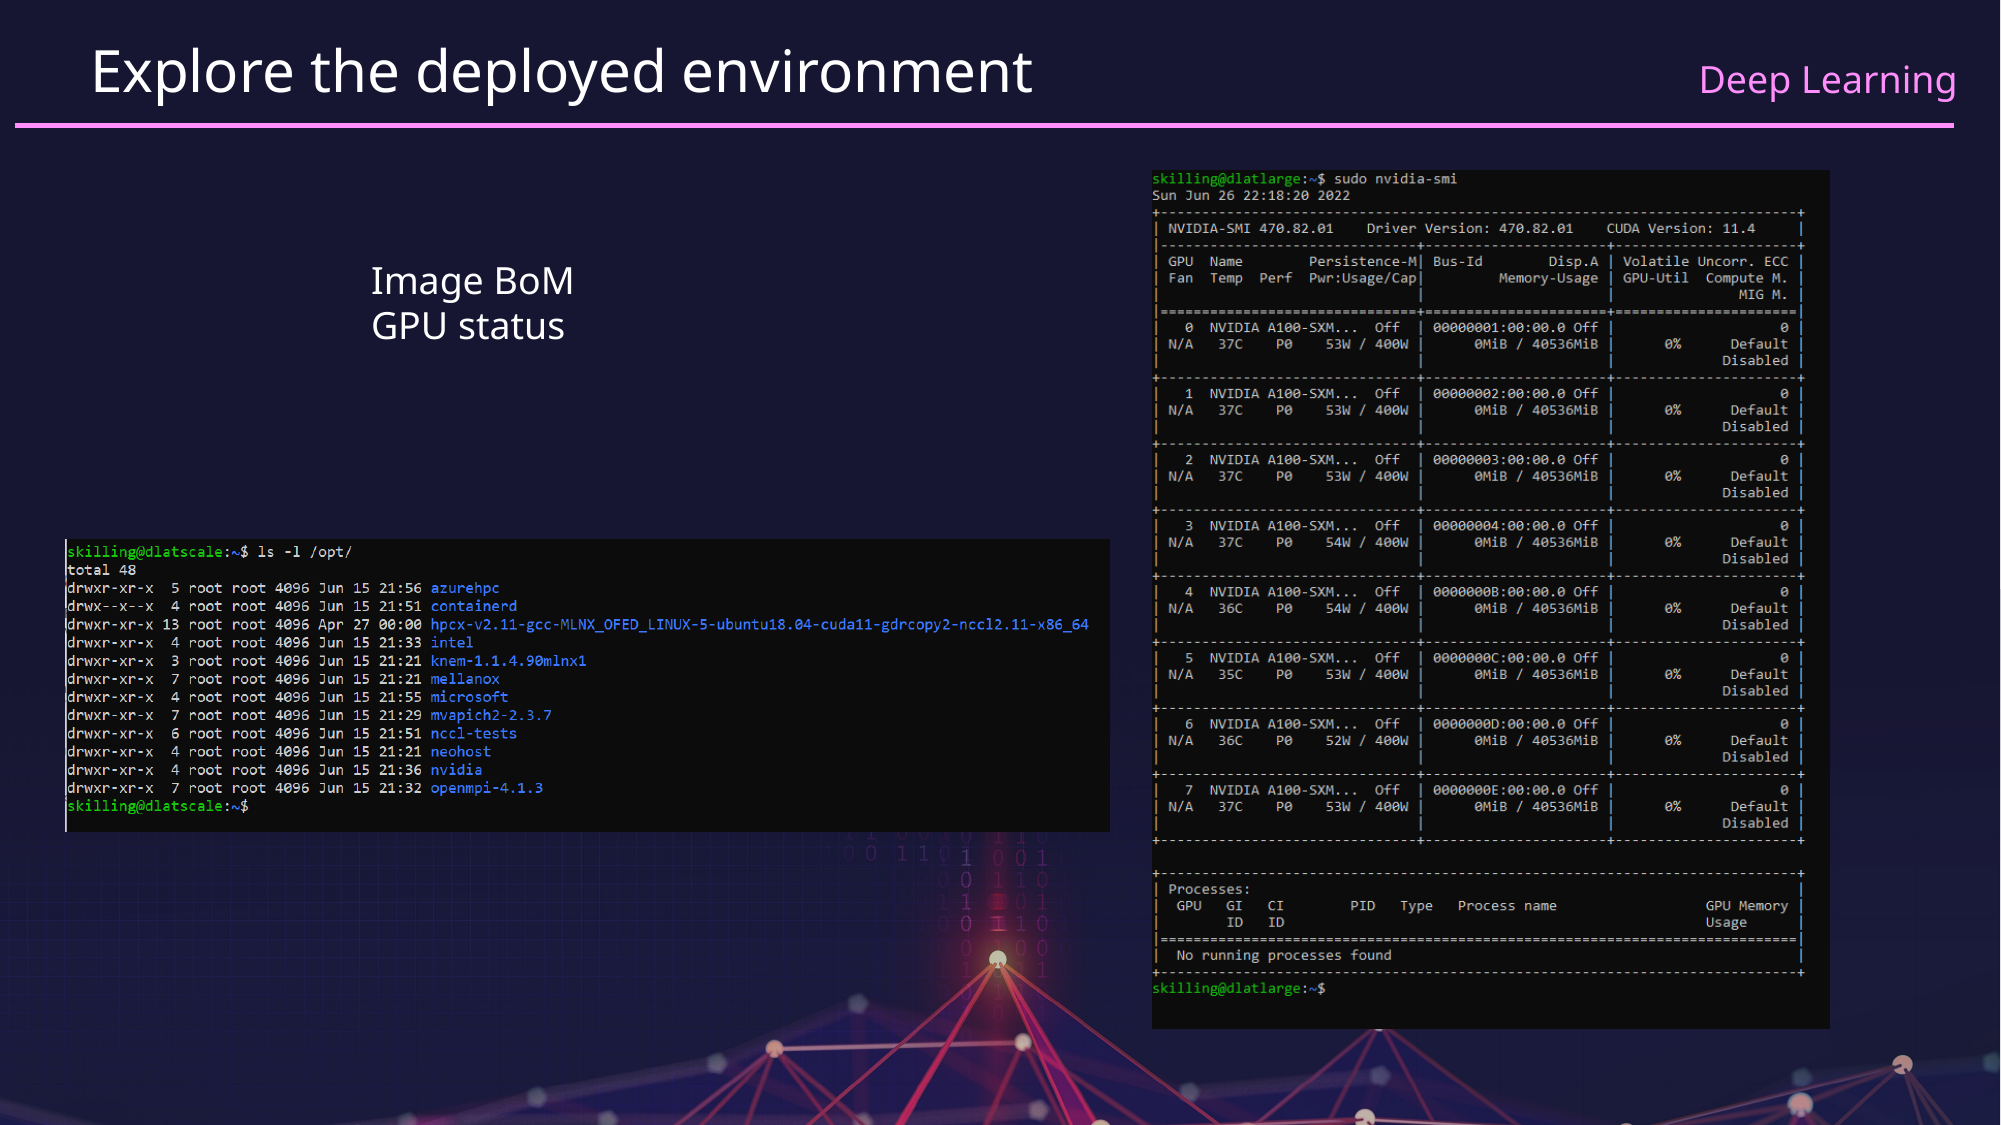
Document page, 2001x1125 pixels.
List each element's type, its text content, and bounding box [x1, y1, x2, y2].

picture [0, 170, 2000, 1125]
list Image BoM GPU status [356, 249, 1016, 494]
title Explore the deployed environment [0, 23, 2000, 124]
